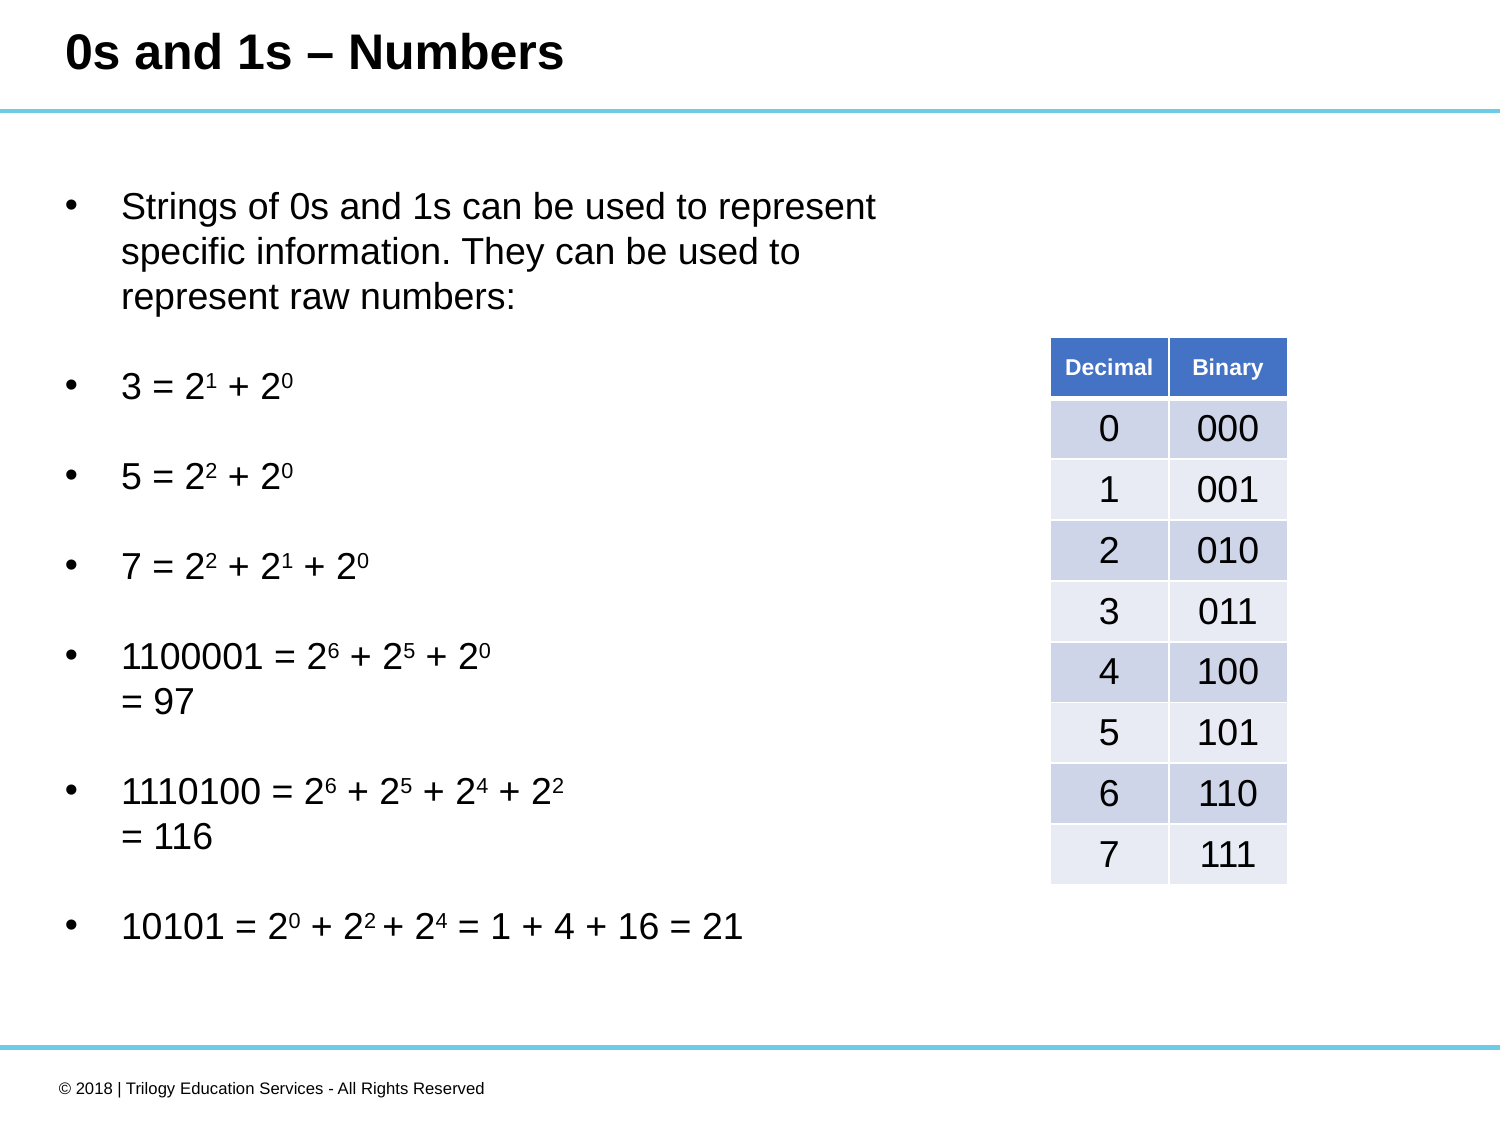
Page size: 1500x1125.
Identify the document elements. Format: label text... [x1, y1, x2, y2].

title 0s and 1s – Numbers [50, 0, 948, 108]
table_cell 101 [1170, 703, 1287, 762]
table_cell 011 [1170, 582, 1287, 641]
table_cell 2 [1051, 521, 1168, 580]
table_cell 100 [1170, 643, 1287, 702]
table_cell 6 [1051, 764, 1168, 823]
table_cell 110 [1170, 764, 1287, 823]
table_header Decimal [1051, 338, 1168, 396]
table_cell 4 [1051, 643, 1168, 702]
table_cell 0 [1051, 401, 1168, 458]
table_cell 111 [1170, 825, 1287, 884]
table_cell 1 [1051, 460, 1168, 519]
table_cell 7 [1051, 825, 1168, 884]
table_cell 5 [1051, 703, 1168, 762]
table_cell 3 [1051, 582, 1168, 641]
table_header Binary [1170, 338, 1287, 396]
text_box Strings of 0s and 1s can be used to represent specific information. They can be used to represent raw numbers: 3 = 21 + 20 5 = 22 + 20 7 = 22 + 21 + 20 1100001 = 26 + 25 + 20 = 97 1110100 = 26 + 25 + 24 + 22 = 116 10101 = 20 + 22 + 24 = 1 + 4 + 16 = 21 [49, 174, 963, 1125]
table_cell 000 [1170, 401, 1287, 458]
table_cell 001 [1170, 460, 1287, 519]
table_cell 010 [1170, 521, 1287, 580]
